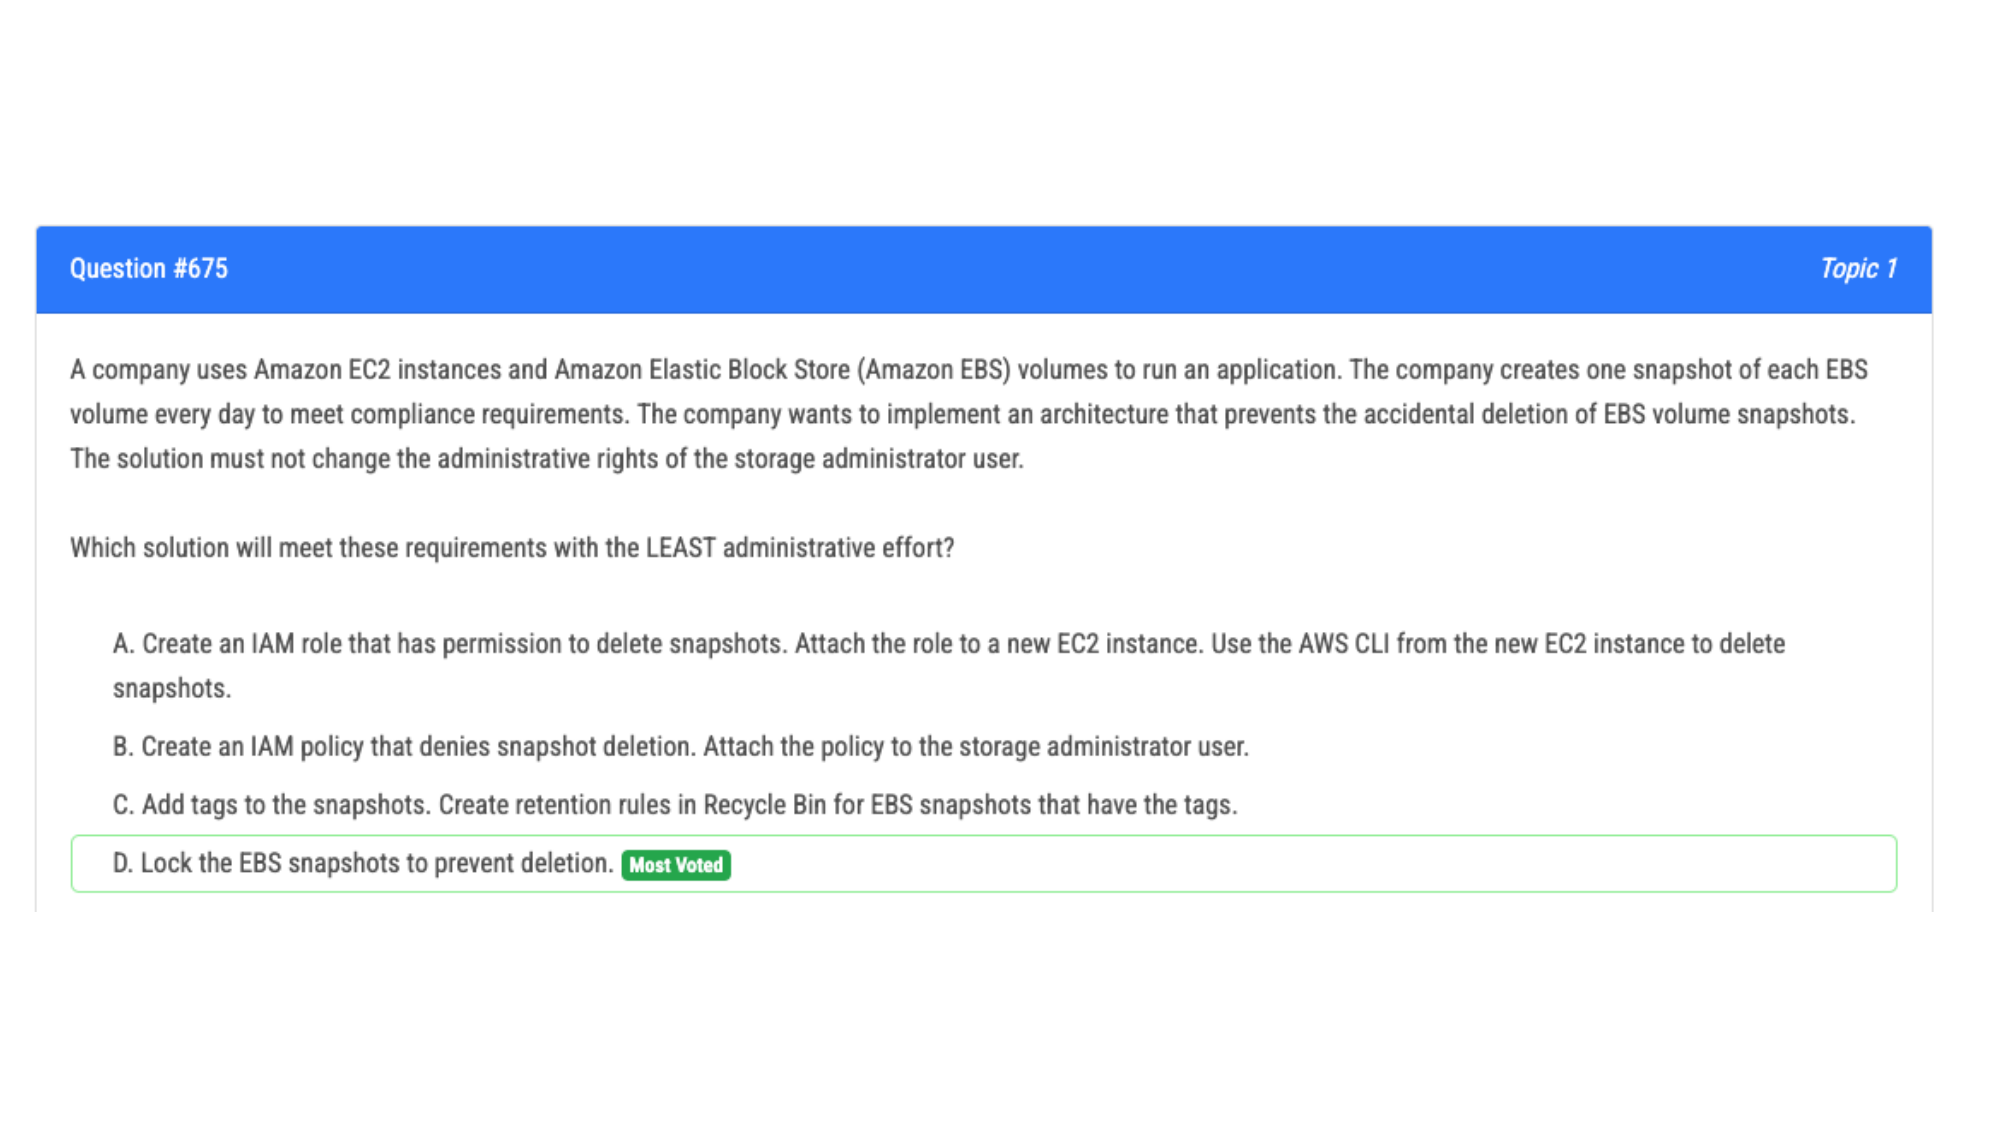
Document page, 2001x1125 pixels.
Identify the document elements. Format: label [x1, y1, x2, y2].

picture [24, 213, 1976, 912]
